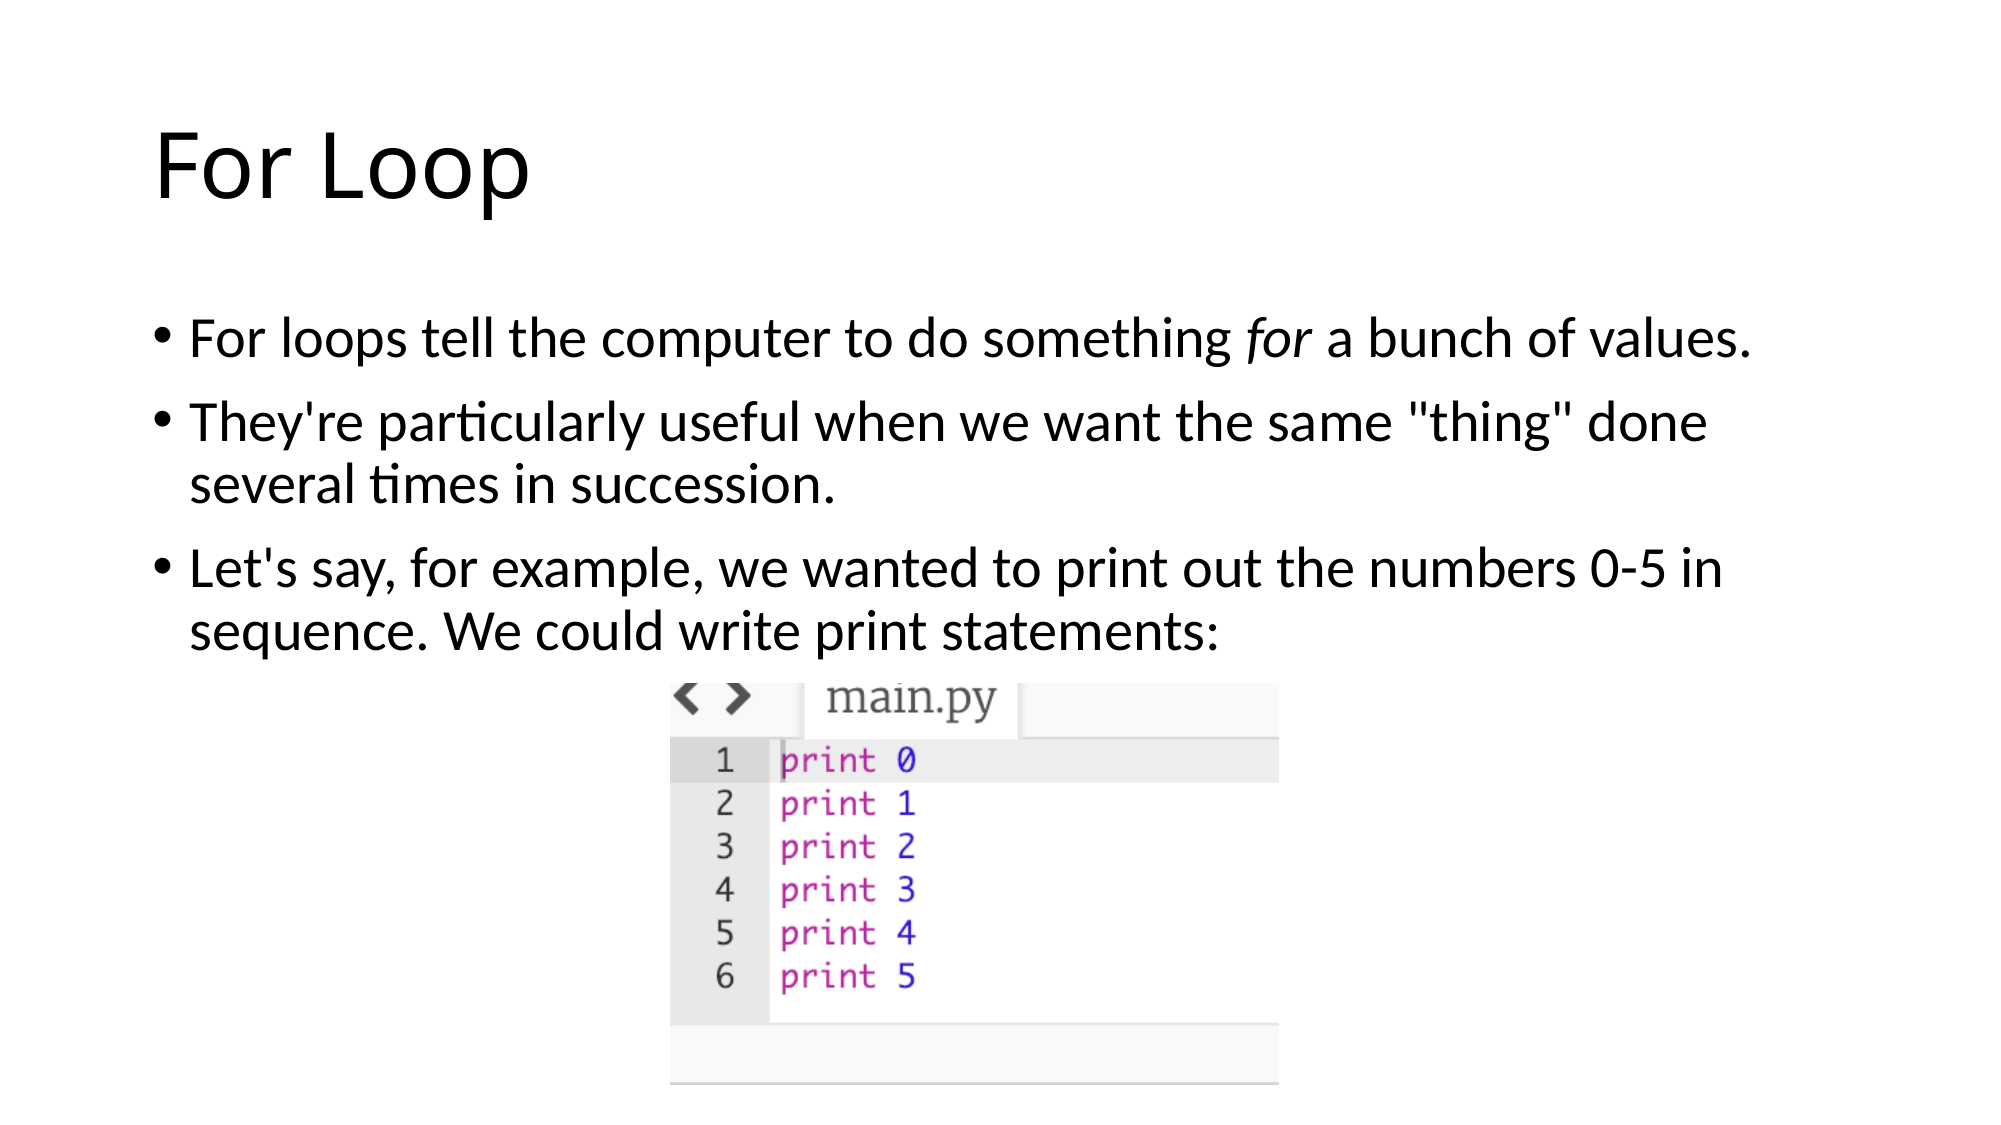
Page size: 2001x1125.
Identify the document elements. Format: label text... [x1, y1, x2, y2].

list For loops tell the computer to do something for a bunch of values. They're particularly useful when we want the same "thing" done several times in succession. Let's say, for example, we wanted to print out the numbers 0-5 in sequence. We could write print statements: [137, 299, 1863, 1014]
title For Loop [137, 59, 1863, 278]
picture [670, 683, 1279, 1085]
